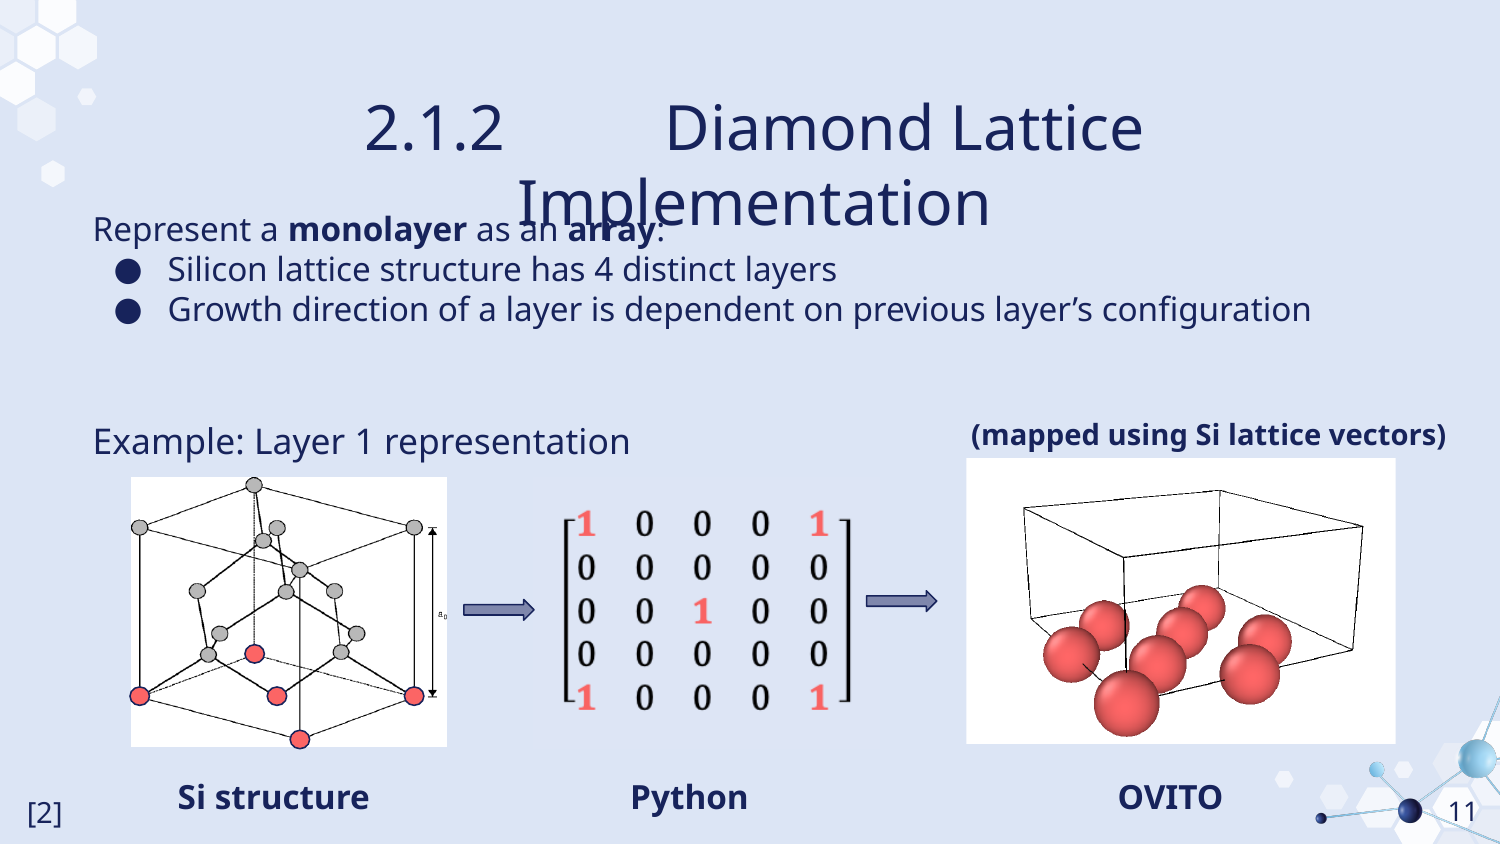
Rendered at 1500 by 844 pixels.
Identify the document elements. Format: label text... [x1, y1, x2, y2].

text_box [463, 599, 527, 621]
text_box [2] [11, 779, 94, 844]
text_box Si structure [162, 760, 414, 831]
text_box Represent a monolayer as an array: Silicon lattice structure has 4 distinct layers Growth direction of a layer is dependent on previous layer’s configuration [77, 192, 1366, 270]
text_box OVITO [1045, 760, 1296, 831]
text_box Example: Layer 1 representation [77, 397, 664, 477]
title 2.1.2 Diamond Lattice Implementation [123, 72, 1387, 167]
slide_number 11 [1403, 779, 1494, 844]
picture [966, 458, 1500, 844]
picture [532, 477, 881, 749]
text_box (mapped using Si lattice vectors) [955, 401, 1494, 467]
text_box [129, 477, 447, 749]
text_box Python [564, 760, 815, 831]
text_box [885, 590, 937, 612]
